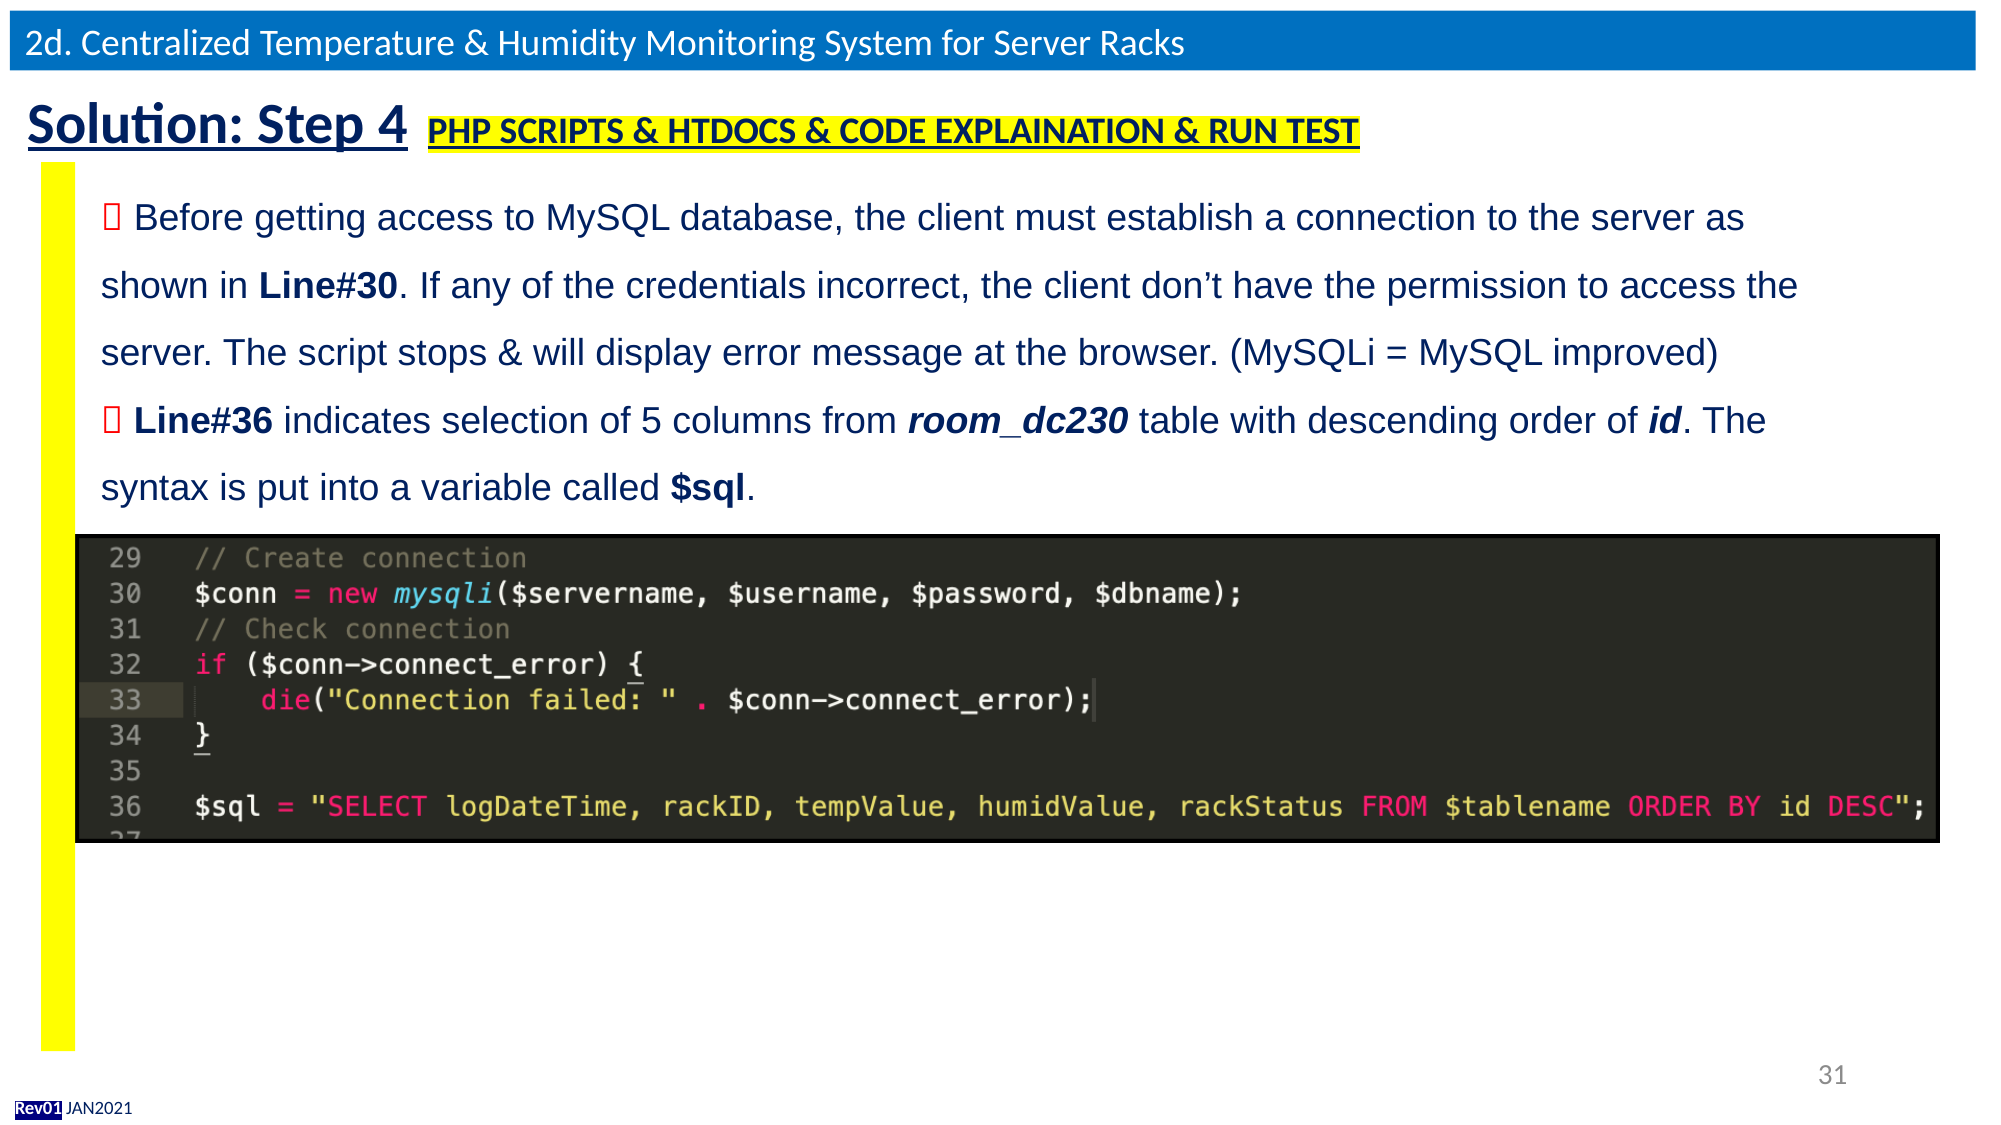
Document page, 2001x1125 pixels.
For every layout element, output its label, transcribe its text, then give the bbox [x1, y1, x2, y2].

text_box PHP SCRIPTS & HTDOCS & CODE EXPLAINATION & RUN TEST [412, 98, 1375, 159]
text_box  Before getting access to MySQL database, the client must establish a connection to the server as shown in Line#30. If any of the credentials incorrect, the client don’t have the permission to access the server. The script stops & will display error message at the browser. (MySQLi = MySQL improved)  Line#36 indicates selection of 5 columns from room_dc230 table with descending order of id. The syntax is put into a variable called $sql. [86, 163, 1821, 534]
text_box [40, 161, 76, 1052]
text_box Rev01 JAN2021 [0, 1088, 2000, 1125]
text_box 2d. Centralized Temperature & Humidity Monitoring System for Server Racks [9, 10, 1976, 71]
slide_number 31 [1412, 1042, 1863, 1088]
text_box Solution: Step 4 [12, 77, 423, 163]
picture [75, 534, 1940, 843]
